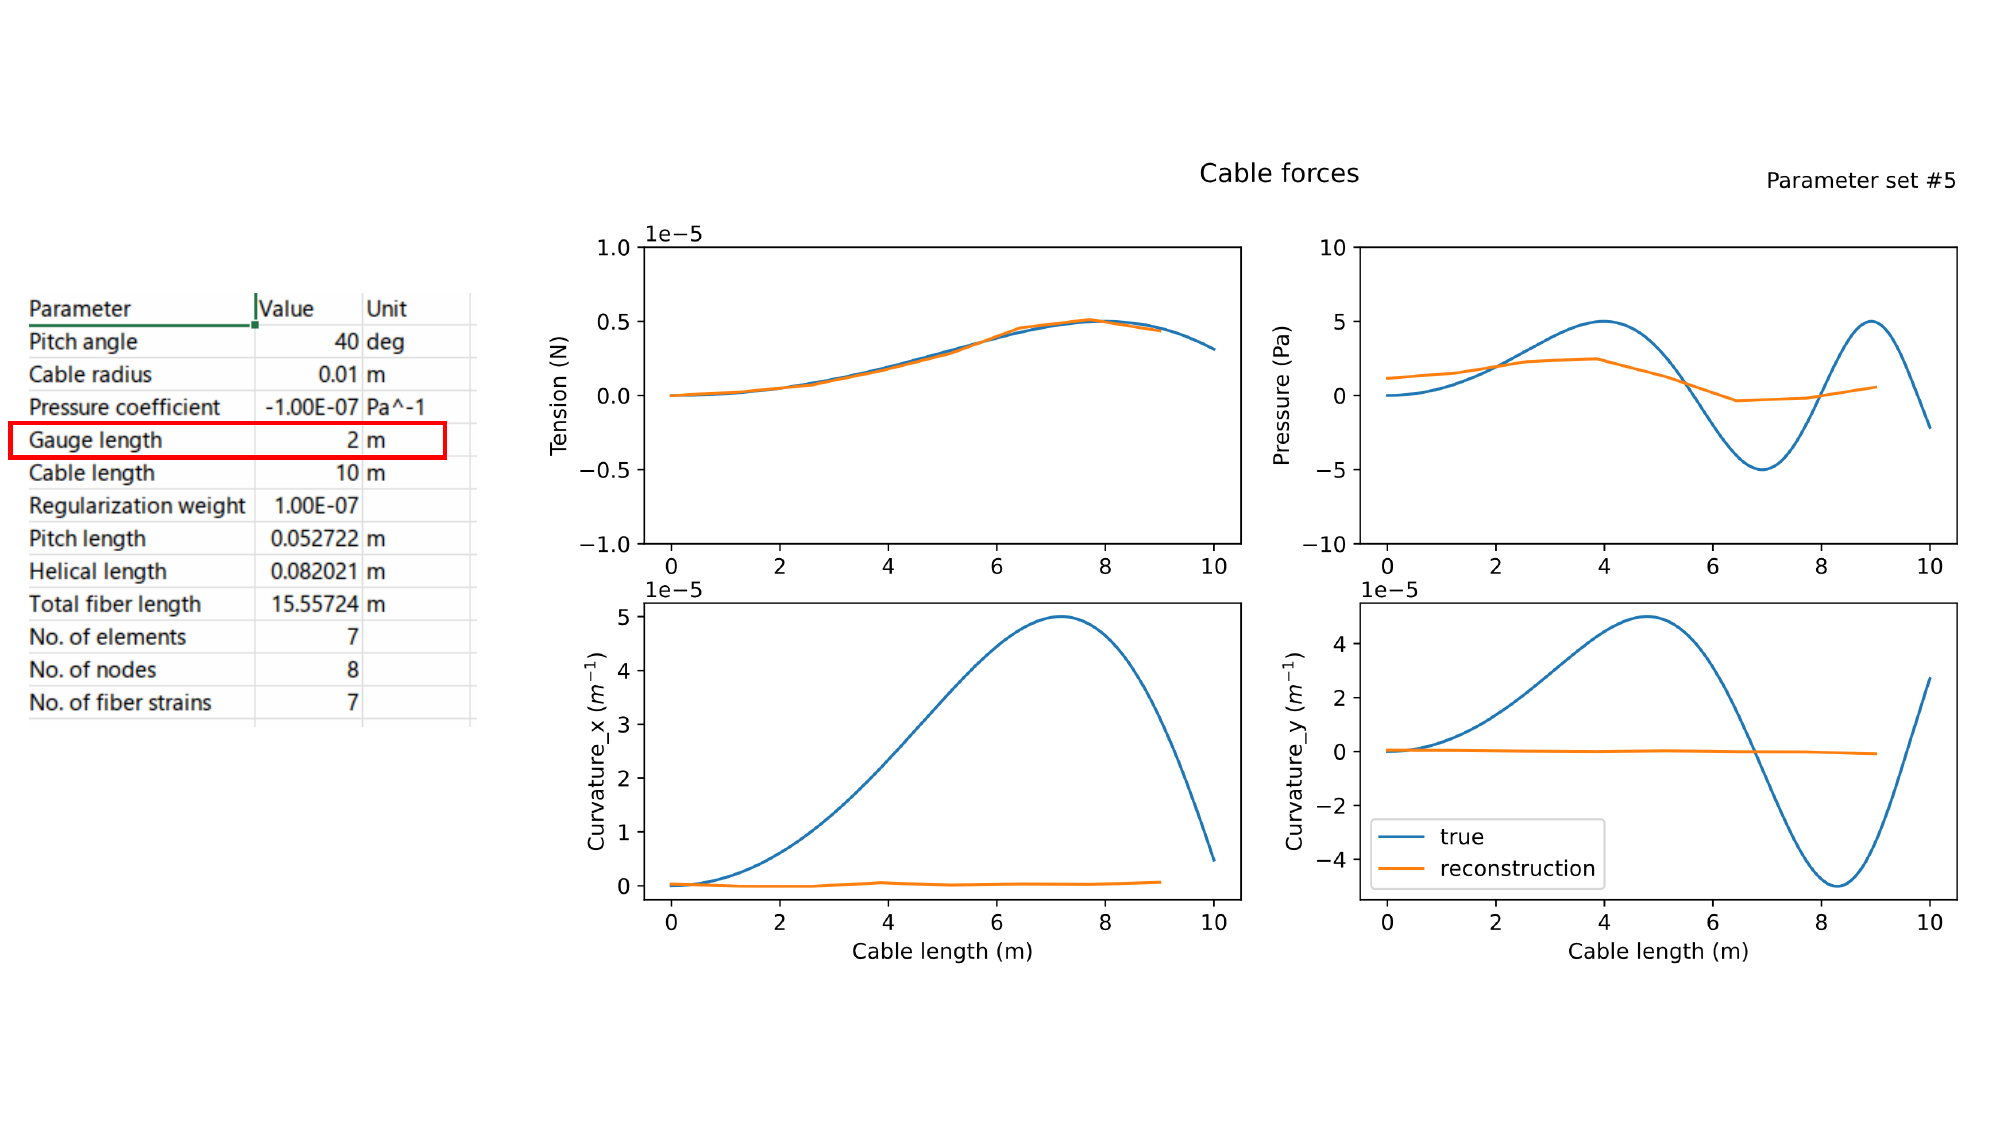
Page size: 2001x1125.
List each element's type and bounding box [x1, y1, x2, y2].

picture [535, 148, 1971, 977]
text_box [10, 422, 29, 459]
picture [29, 293, 477, 727]
